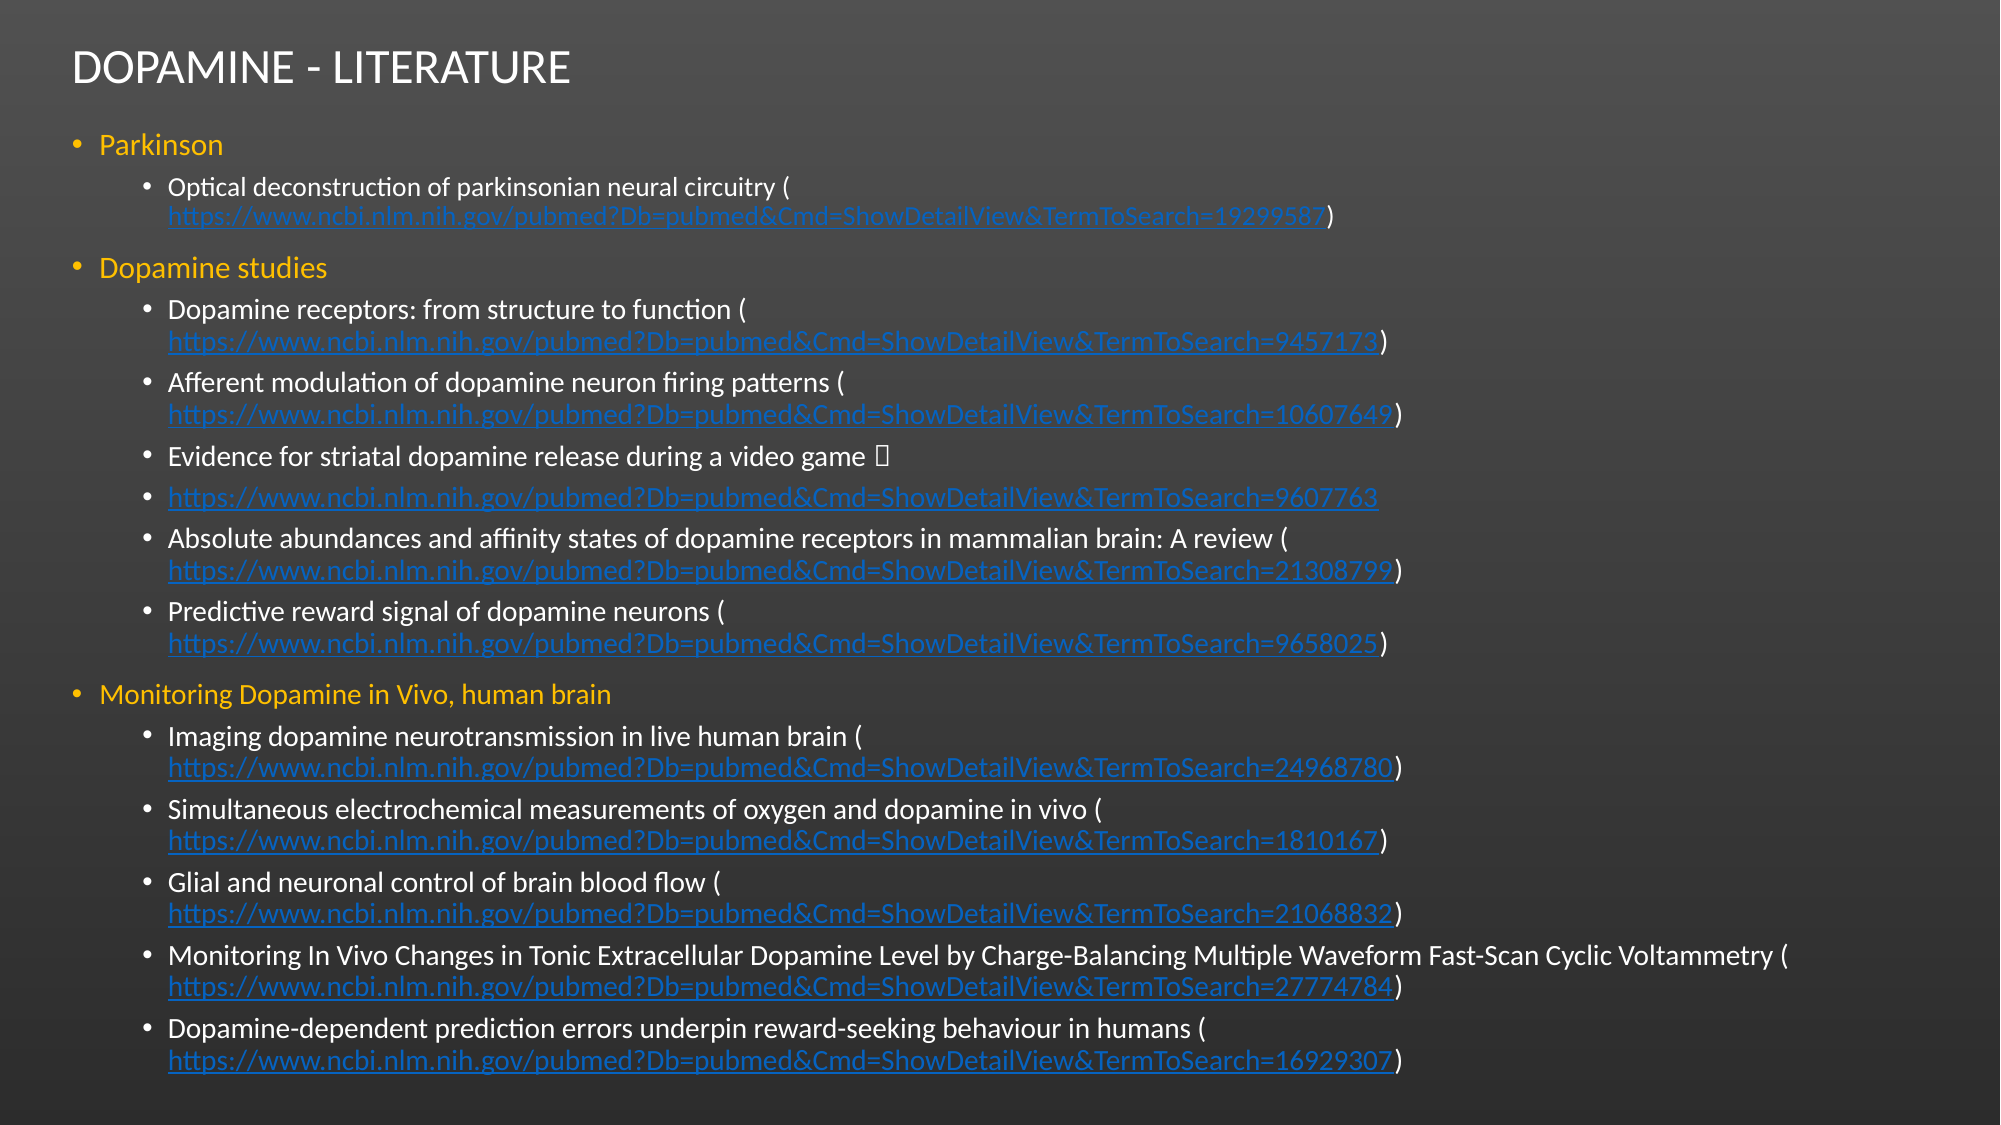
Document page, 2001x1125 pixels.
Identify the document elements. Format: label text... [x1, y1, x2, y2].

list Parkinson Optical deconstruction of parkinsonian neural circuitry (https://www.ncbi.nlm.nih.gov/pubmed?Db=pubmed&Cmd=ShowDetailView&TermToSearch=19299587) Dopamine studies Dopamine receptors: from structure to function (https://www.ncbi.nlm.nih.gov/pubmed?Db=pubmed&Cmd=ShowDetailView&TermToSearch=9457173) Afferent modulation of dopamine neuron firing patterns (https://www.ncbi.nlm.nih.gov/pubmed?Db=pubmed&Cmd=ShowDetailView&TermToSearch=10607649) Evidence for striatal dopamine release during a video game  https://www.ncbi.nlm.nih.gov/pubmed?Db=pubmed&Cmd=ShowDetailView&TermToSearch=9607763 Absolute abundances and affinity states of dopamine receptors in mammalian brain: A review (https://www.ncbi.nlm.nih.gov/pubmed?Db=pubmed&Cmd=ShowDetailView&TermToSearch=21308799) Predictive reward signal of dopamine neurons (https://www.ncbi.nlm.nih.gov/pubmed?Db=pubmed&Cmd=ShowDetailView&TermToSearch=9658025) Monitoring Dopamine in Vivo, human brain Imaging dopamine neurotransmission in live human brain (https://www.ncbi.nlm.nih.gov/pubmed?Db=pubmed&Cmd=ShowDetailView&TermToSearch=24968780) Simultaneous electrochemical measurements of oxygen and dopamine in vivo (https://www.ncbi.nlm.nih.gov/pubmed?Db=pubmed&Cmd=ShowDetailView&TermToSearch=1810167) Glial and neuronal control of brain blood flow (https://www.ncbi.nlm.nih.gov/pubmed?Db=pubmed&Cmd=ShowDetailView&TermToSearch=21068832) Monitoring In Vivo Changes in Tonic Extracellular Dopamine Level by Charge-Balancing Multiple Waveform Fast-Scan Cyclic Voltammetry (https://www.ncbi.nlm.nih.gov/pubmed?Db=pubmed&Cmd=ShowDetailView&TermToSearch=27774784) Dopamine-dependent prediction errors underpin reward-seeking behaviour in humans (https://www.ncbi.nlm.nih.gov/pubmed?Db=pubmed&Cmd=ShowDetailView&TermToSearch=16929307) [56, 121, 1937, 1092]
title Dopamine - Literature [56, 33, 1937, 103]
